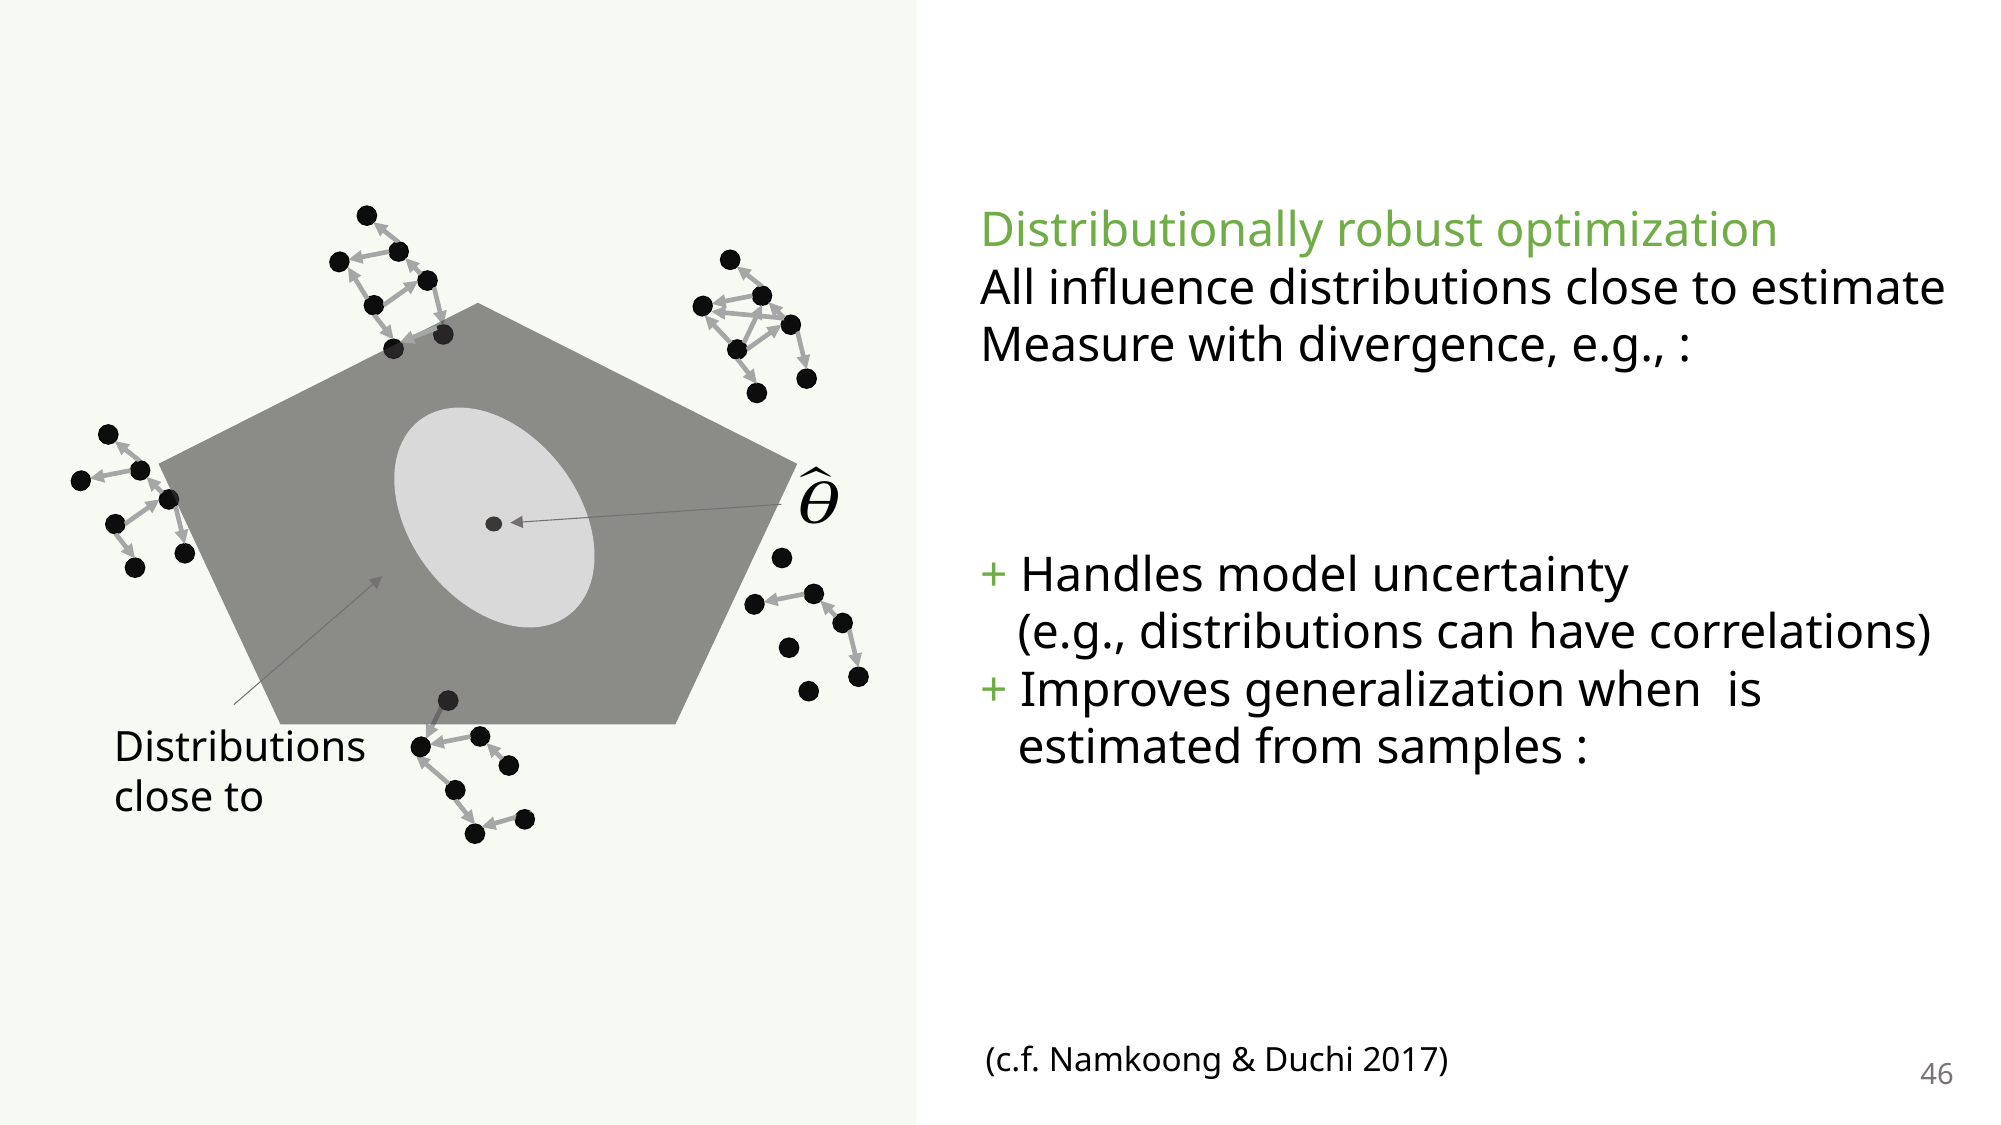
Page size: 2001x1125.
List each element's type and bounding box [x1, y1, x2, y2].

slide_number [1518, 1044, 1969, 1105]
text_box [970, 1030, 1519, 1086]
text_box [0, 0, 918, 1125]
